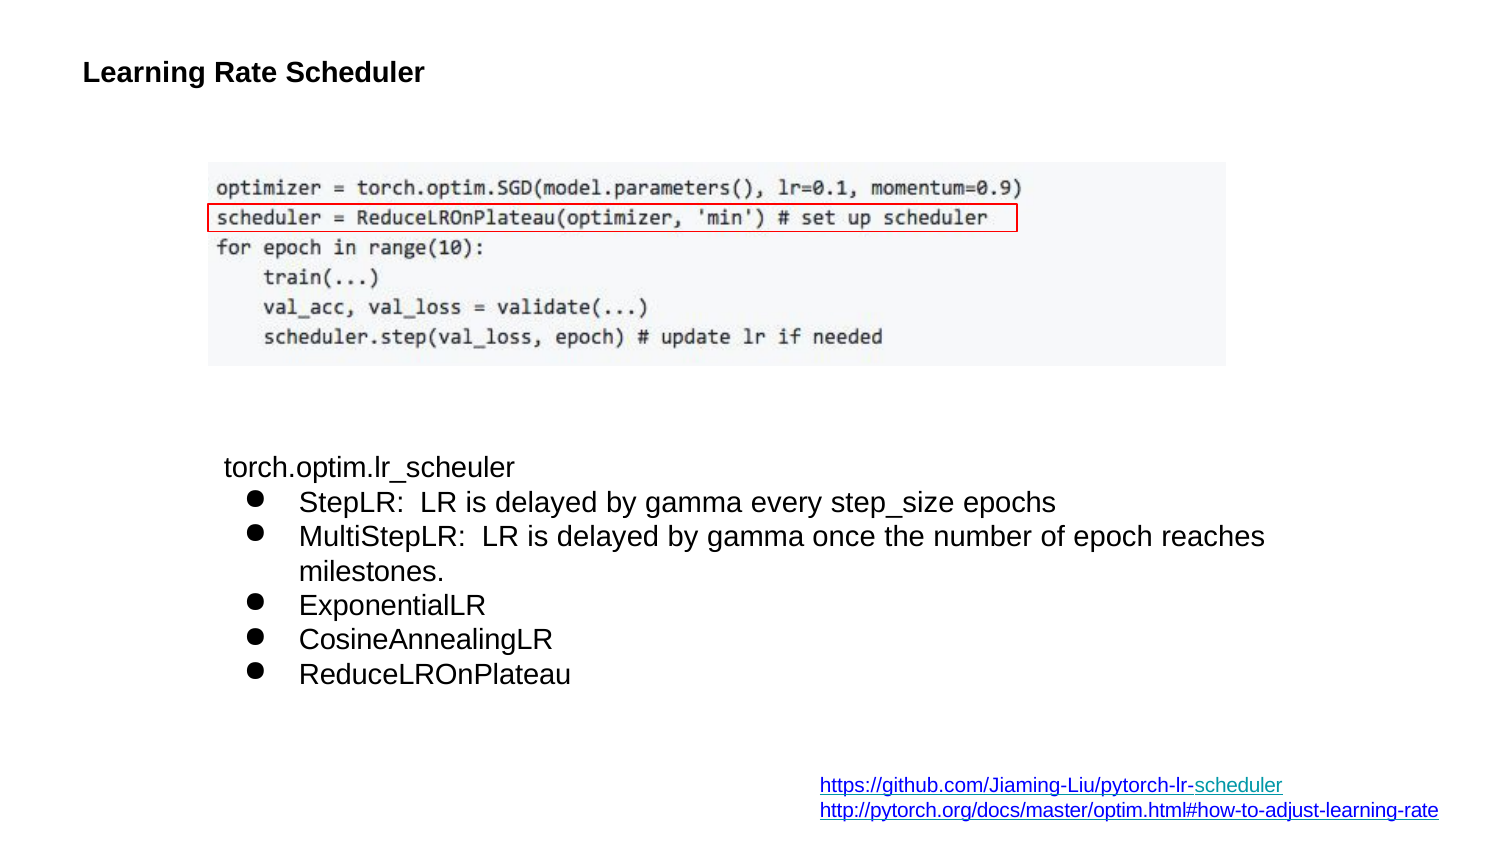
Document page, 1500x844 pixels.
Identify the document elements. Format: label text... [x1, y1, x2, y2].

text_box https://github.com/Jiaming-Liu/pytorch-lr-scheduler http://pytorch.org/docs/master/optim.html#how-to-adjust-learning-rate [818, 770, 1460, 823]
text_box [206, 162, 1226, 366]
title Learning Rate Scheduler [80, 51, 428, 195]
text_box torch.optim.lr_scheuler StepLR: LR is delayed by gamma every step_size epochs MultiStepLR: LR is delayed by gamma once the number of epoch reaches milestones. ExponentialLR CosineAnnealingLR ReduceLROnPlateau [221, 447, 1419, 691]
